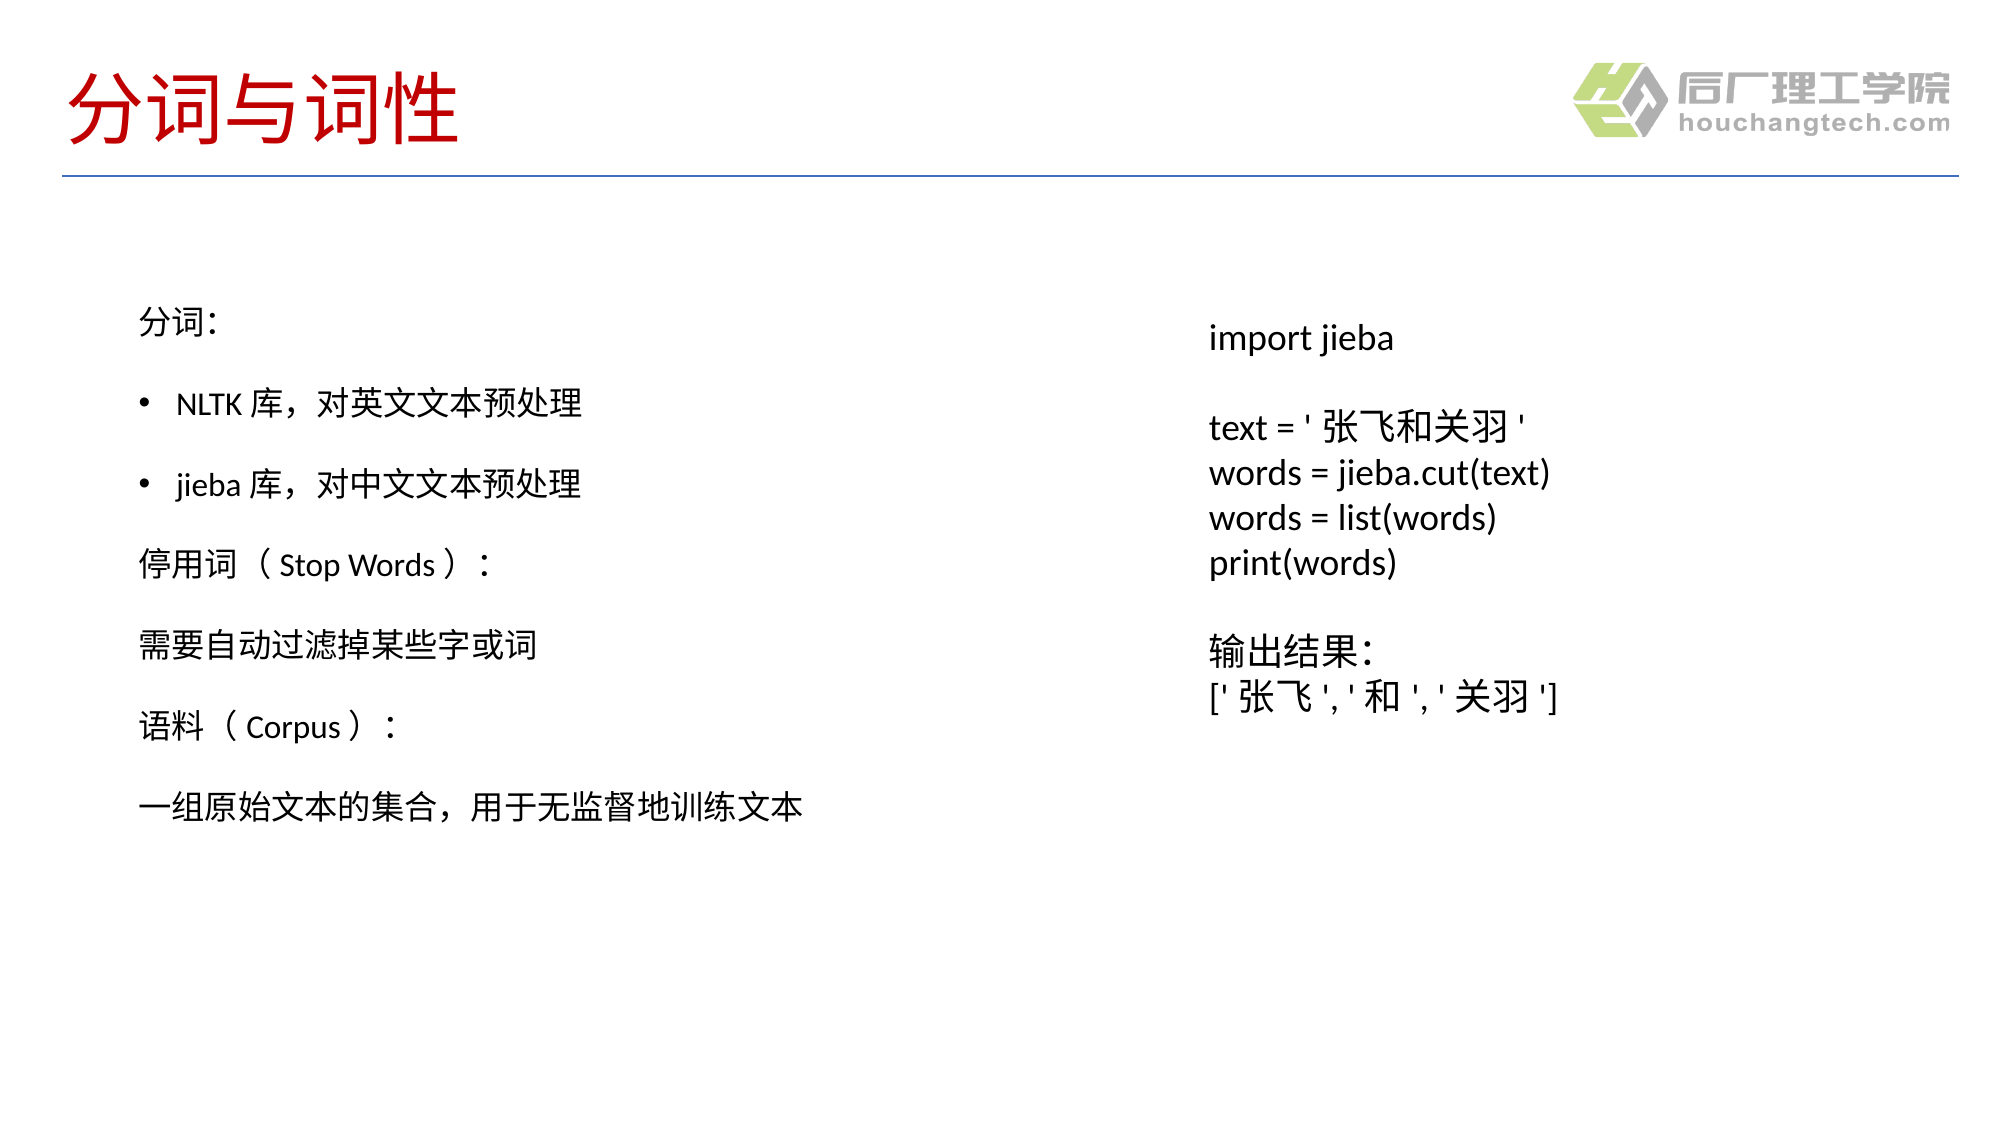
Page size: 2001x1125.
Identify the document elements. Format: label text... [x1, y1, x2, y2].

title 分词与词性 [57, 59, 1728, 167]
text_box 分词： NLTK库，对英文文本预处理 jieba库，对中文文本预处理 停用词（Stop Words）： 需要自动过滤掉某些字或词 语料（Corpus）： 一组原始文本的集合，用于无监督地训练文本 [131, 274, 944, 965]
text_box import jieba text = '张飞和关羽' words = jieba.cut(text) words = list(words) print(words) 输出结果： ['张飞', '和', '关羽'] [1201, 305, 1791, 726]
